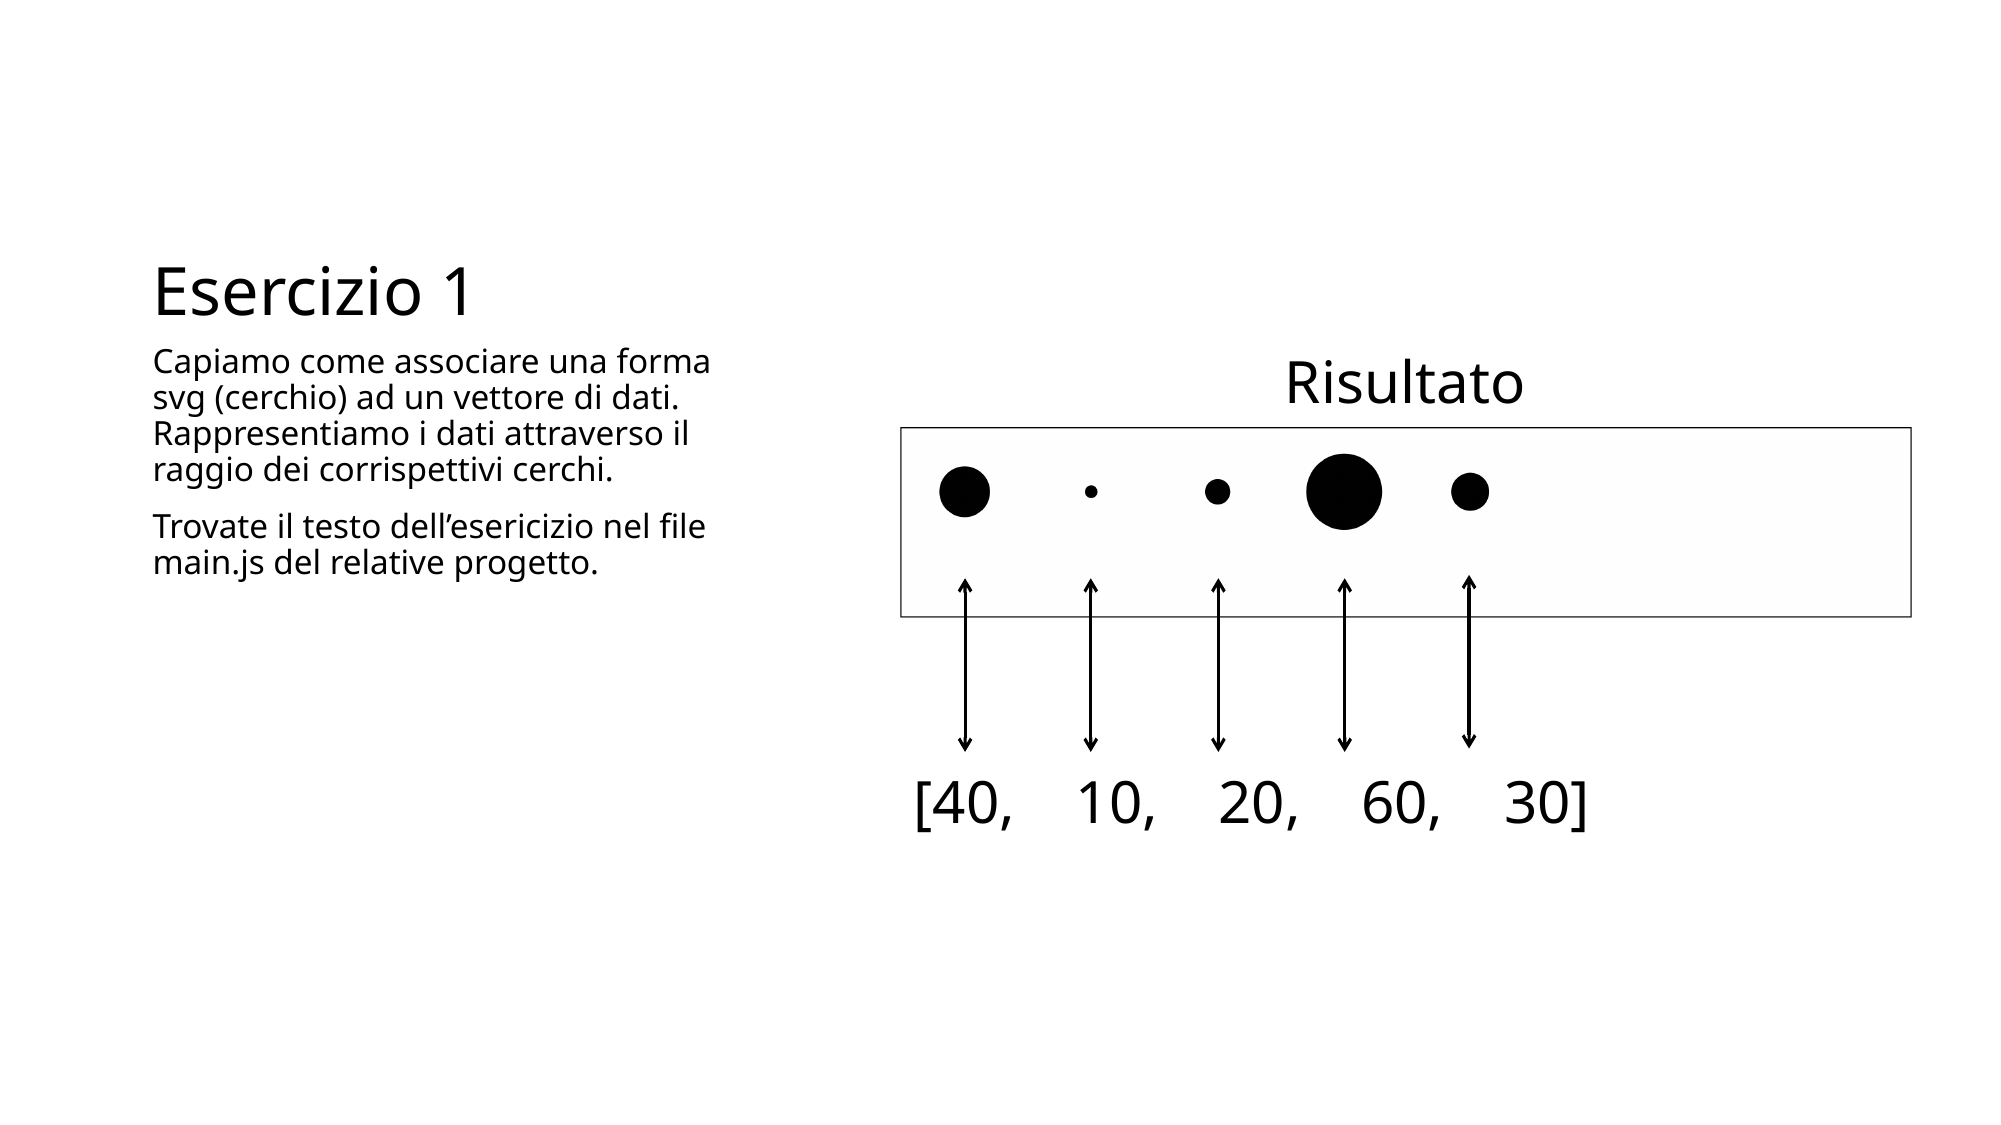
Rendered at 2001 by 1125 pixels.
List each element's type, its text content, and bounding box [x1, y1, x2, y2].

text_box [40, 10, 20, 60, 30] [898, 715, 1912, 844]
text_box Risultato [948, 296, 1863, 420]
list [898, 420, 1912, 622]
list Capiamo come associare una forma svg (cerchio) ad un vettore di dati. Rappresentiamo i dati attraverso il raggio dei corrispettivi cerchi. Trovate il testo dell’esericizio nel file main.js del relative progetto. [137, 337, 783, 963]
title Esercizio 1 [137, 75, 783, 337]
